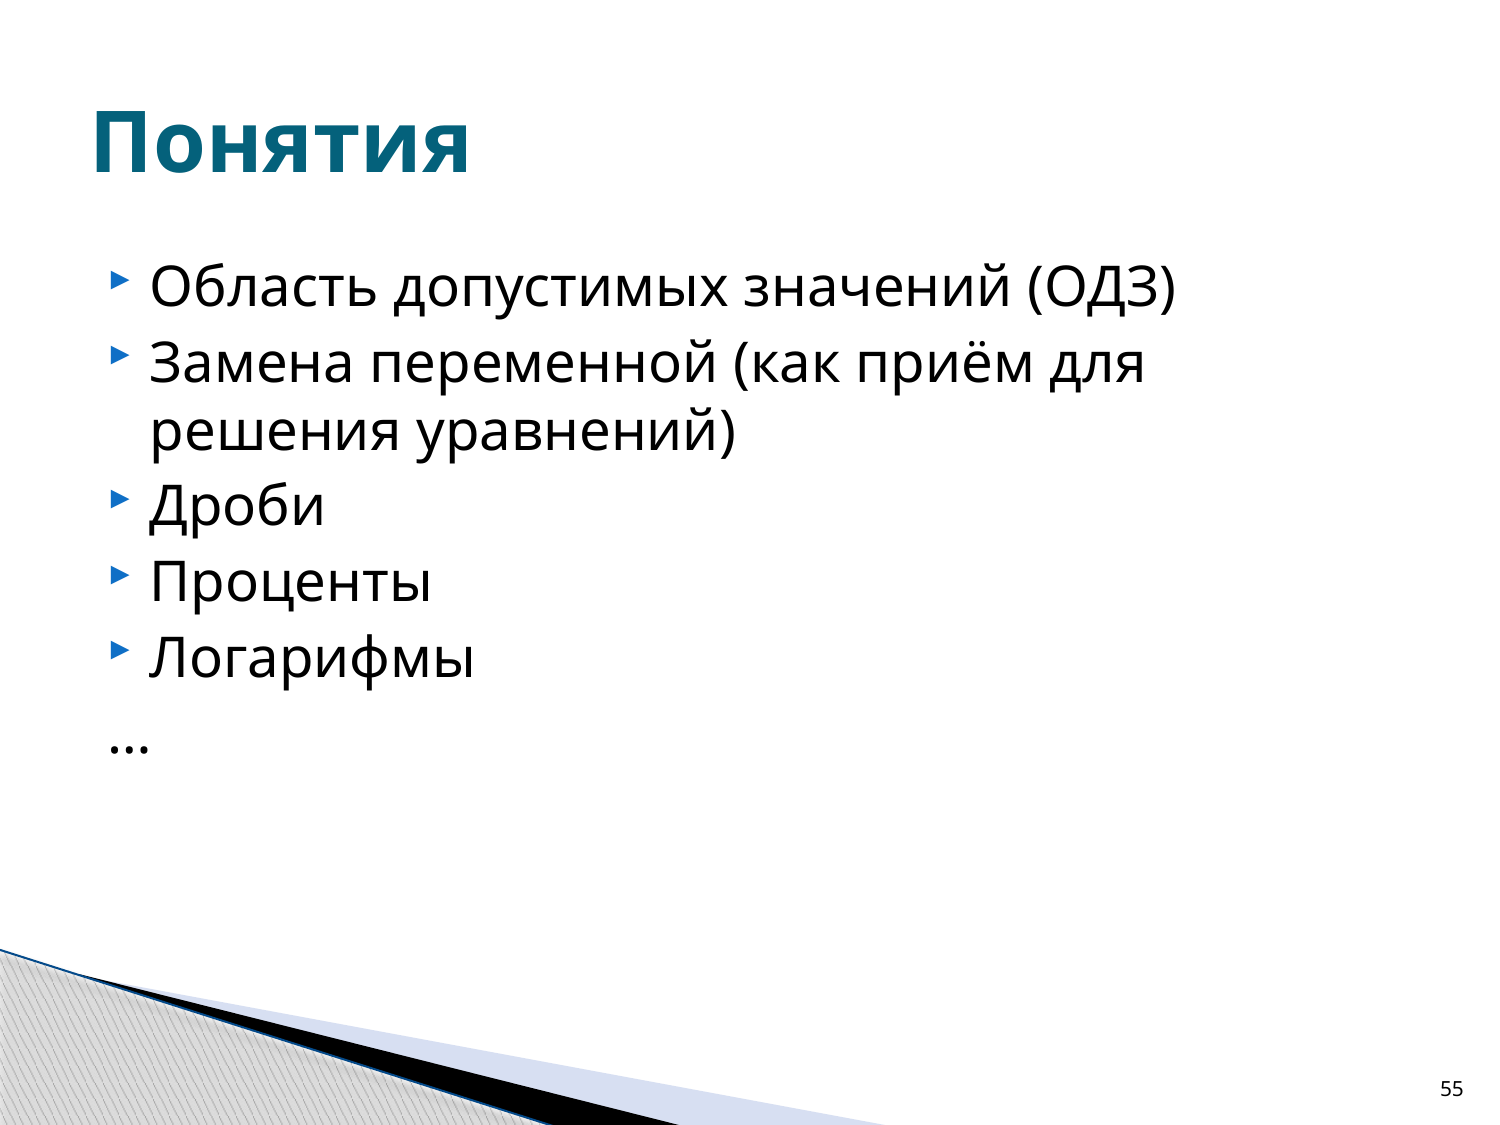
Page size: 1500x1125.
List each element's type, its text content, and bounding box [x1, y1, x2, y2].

title Понятия [75, 45, 1425, 233]
list Область допустимых значений (ОДЗ) Замена переменной (как приём для решения уравнений) Дроби Проценты Логарифмы … [75, 243, 1425, 986]
slide_number 55 [1418, 1051, 1479, 1112]
